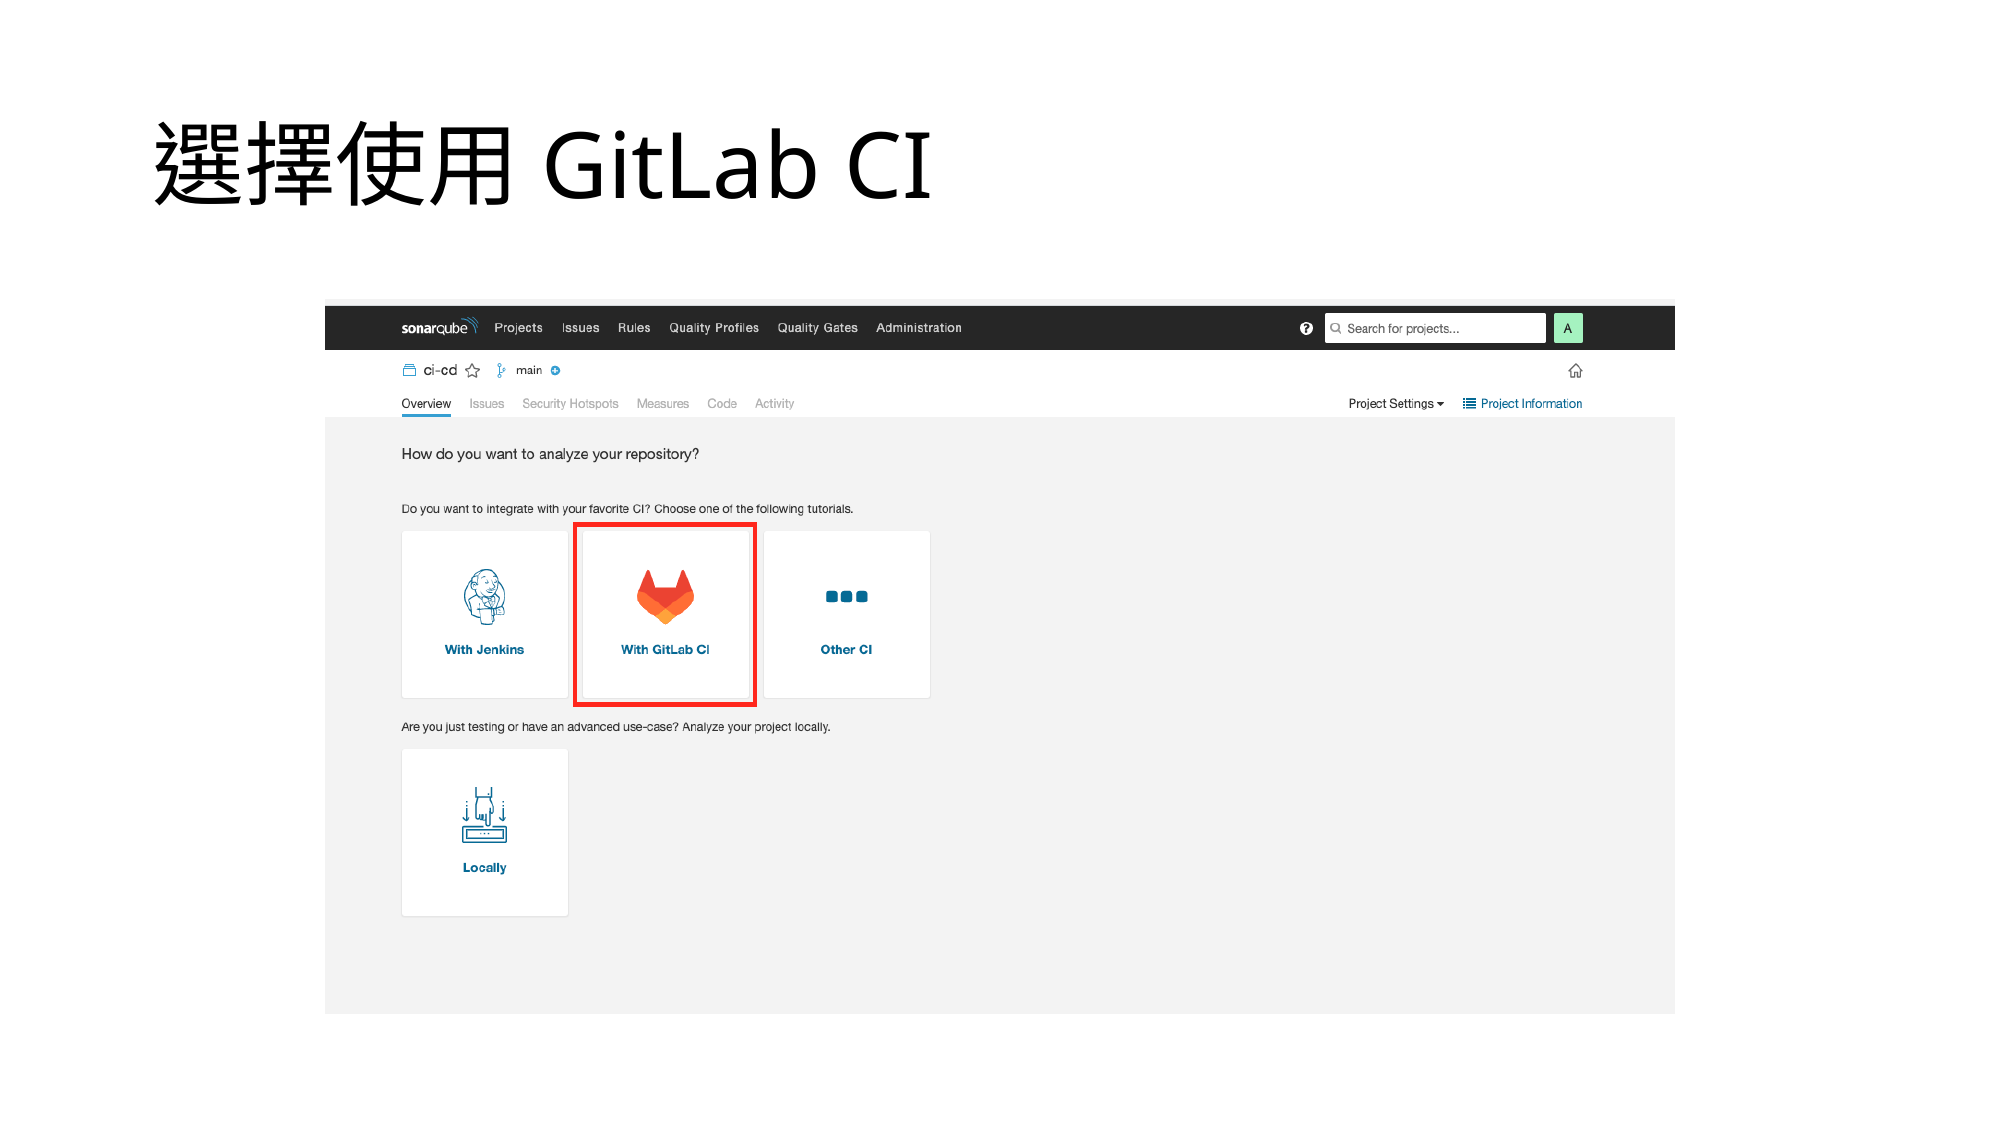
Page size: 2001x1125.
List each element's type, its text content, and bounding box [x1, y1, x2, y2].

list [325, 299, 1675, 1014]
title 選擇使用GitLab CI [137, 59, 1863, 278]
